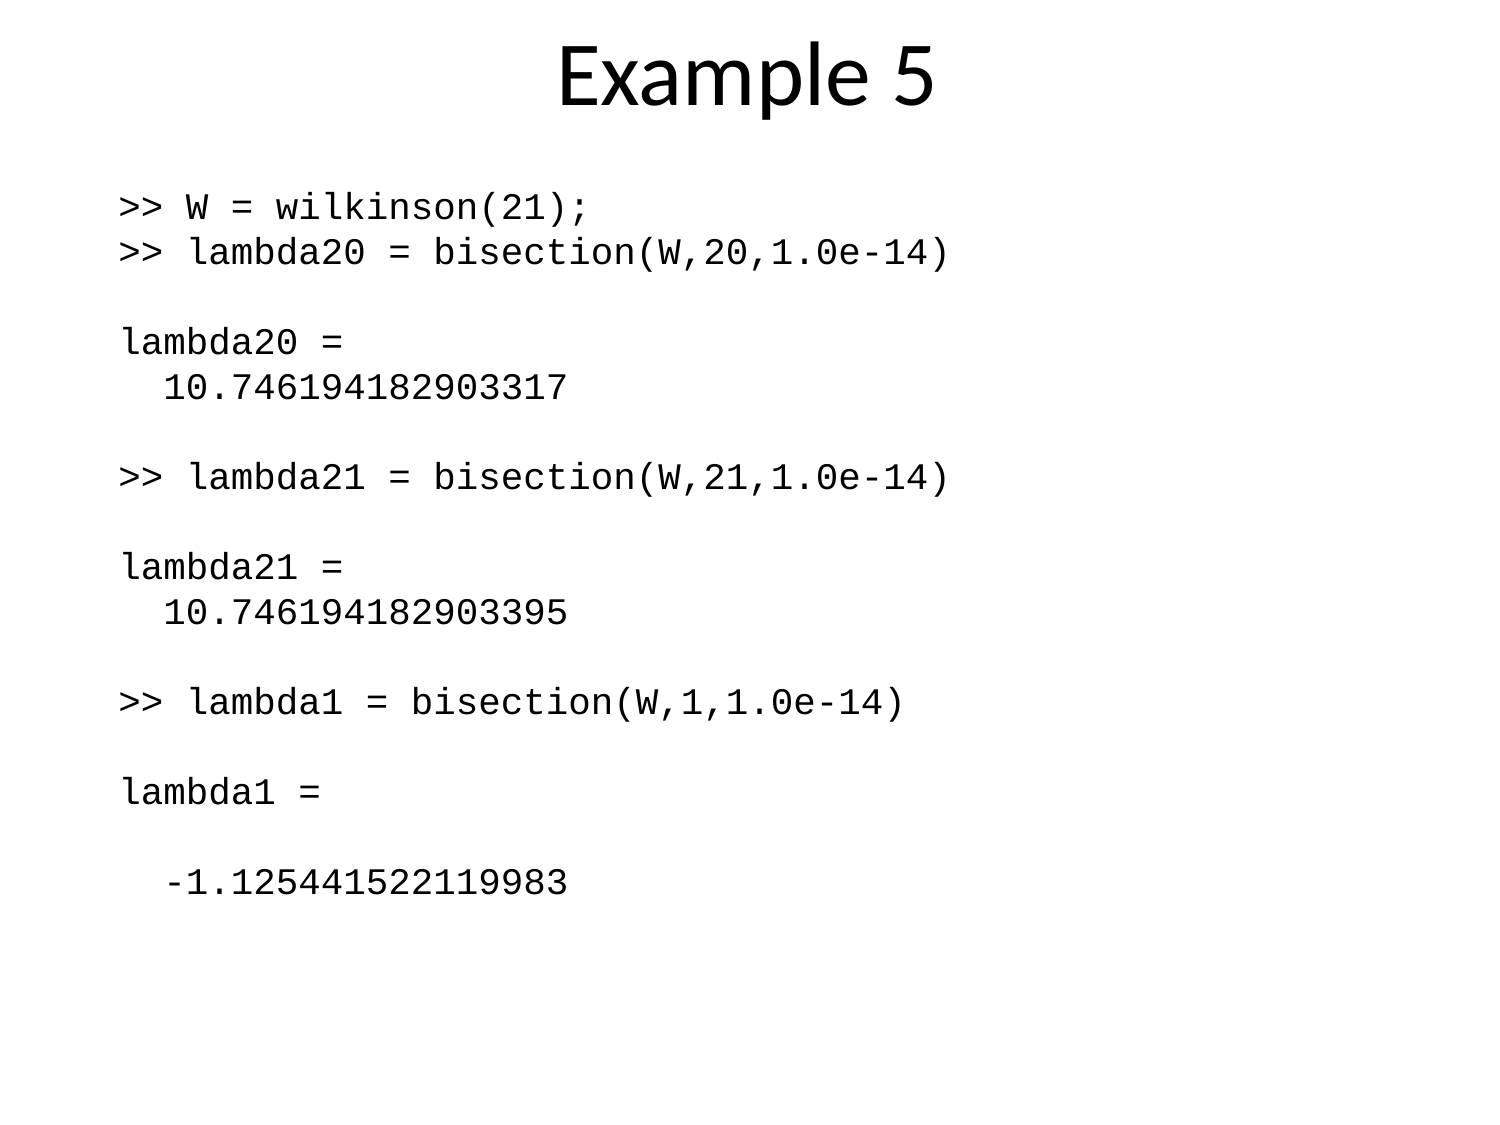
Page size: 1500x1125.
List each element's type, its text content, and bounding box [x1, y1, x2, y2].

title Example 5 [72, 0, 1423, 163]
text_box >> W = wilkinson(21); >> lambda20 = bisection(W,20,1.0e-14) lambda20 = 10.746194182903317 >> lambda21 = bisection(W,21,1.0e-14) lambda21 = 10.746194182903395 >> lambda1 = bisection(W,1,1.0e-14) lambda1 = -1.125441522119983 [103, 174, 1392, 910]
